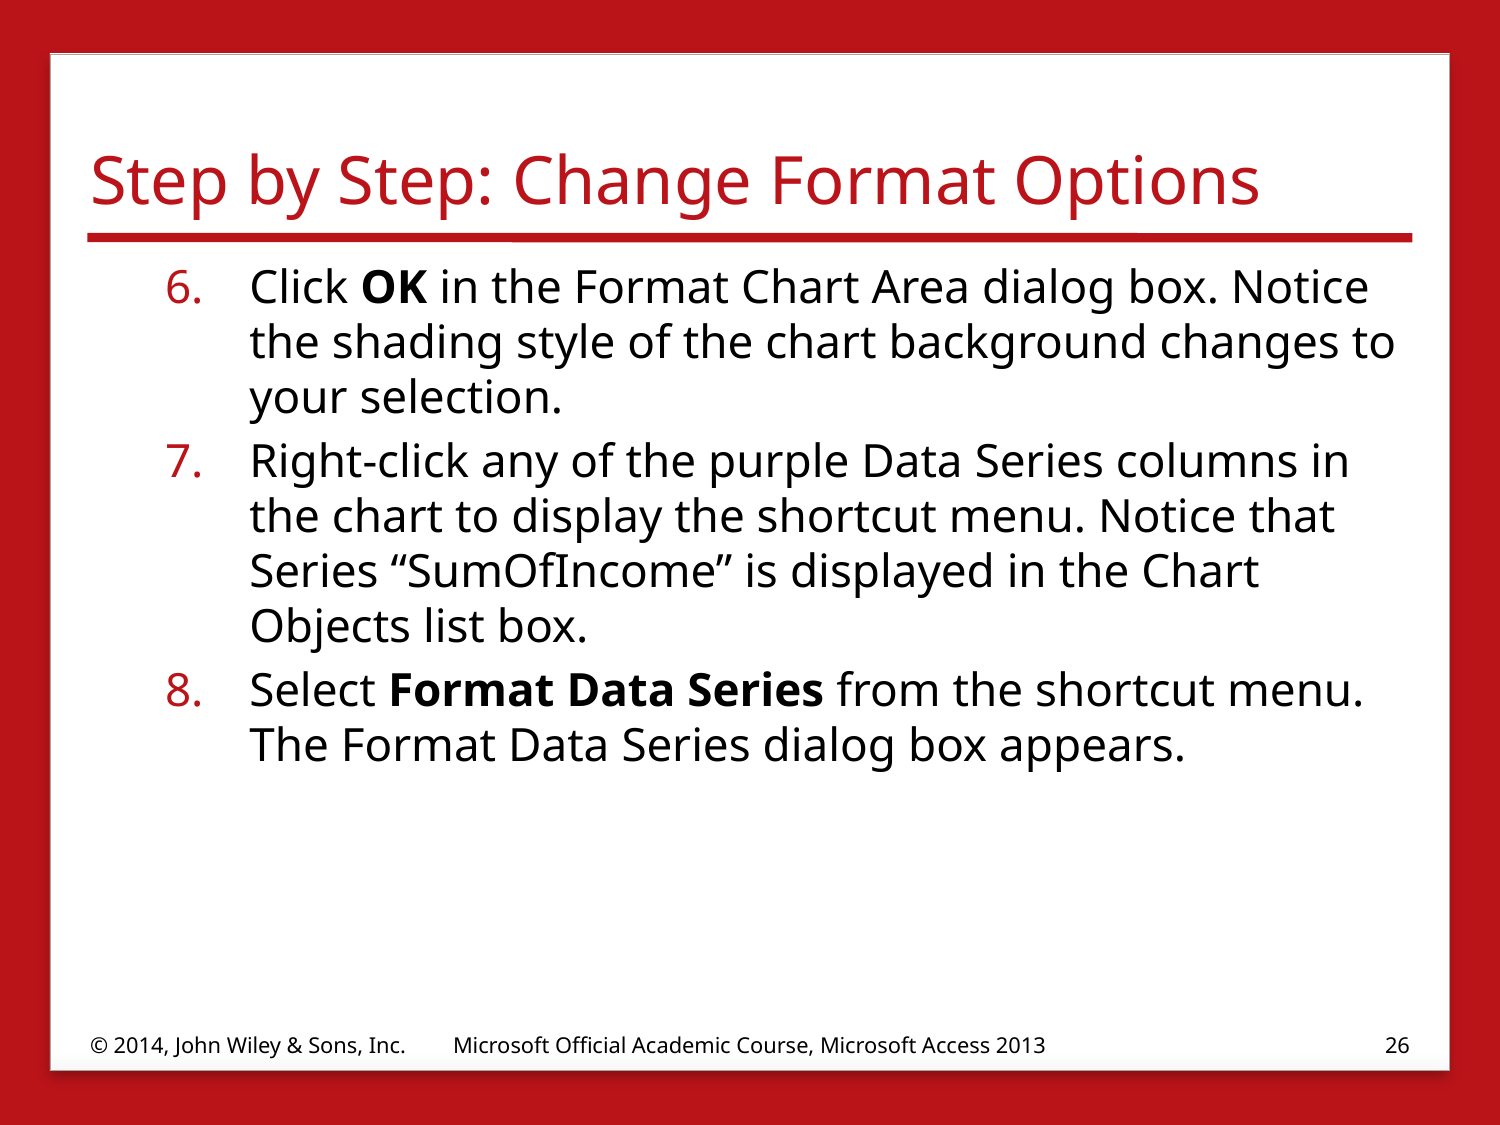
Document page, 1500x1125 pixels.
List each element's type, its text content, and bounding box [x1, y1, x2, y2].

footer Microsoft Official Academic Course, Microsoft Access 2013 [431, 1024, 1069, 1103]
list Click OK in the Format Chart Area dialog box. Notice the shading style of the chart background changes to your selection. Right-click any of the purple Data Series columns in the chart to display the shortcut menu. Notice that Series “SumOfIncome” is displayed in the Chart Objects list box. Select Format Data Series from the shortcut menu. The Format Data Series dialog box appears. [75, 249, 1425, 1063]
slide_number © 2014, John Wiley & Sons, Inc. [74, 1024, 426, 1103]
slide_number 26 [1074, 1024, 1426, 1103]
title Step by Step: Change Format Options [74, 74, 1426, 226]
